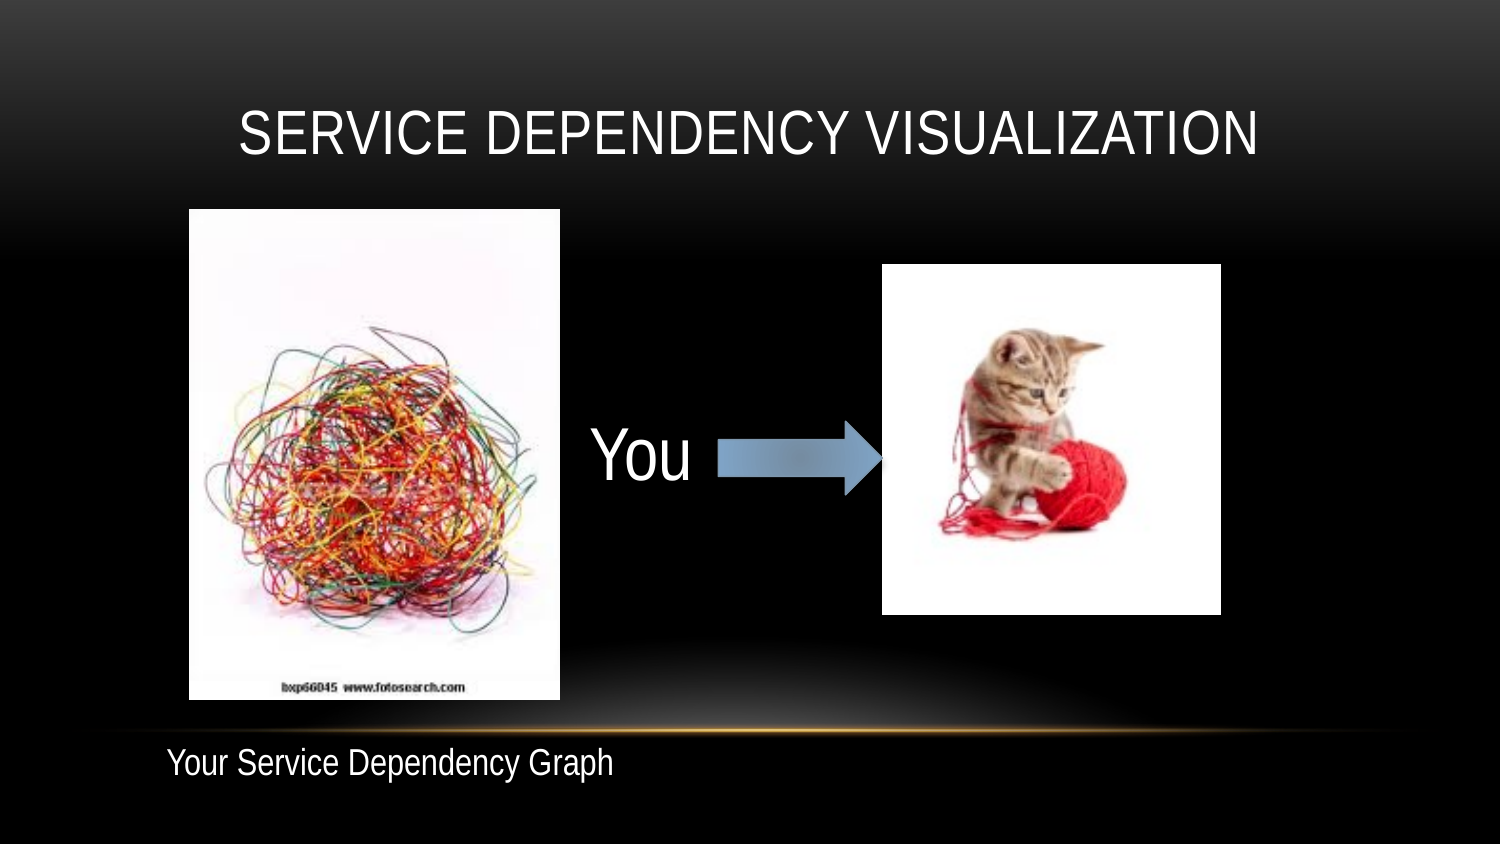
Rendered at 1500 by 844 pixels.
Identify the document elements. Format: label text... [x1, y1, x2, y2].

title Service Dependency Visualization [99, 33, 1400, 175]
text_box You [574, 398, 725, 503]
text_box [717, 420, 876, 496]
text_box Your Service Dependency Graph [151, 730, 667, 791]
picture [0, 0, 1500, 844]
